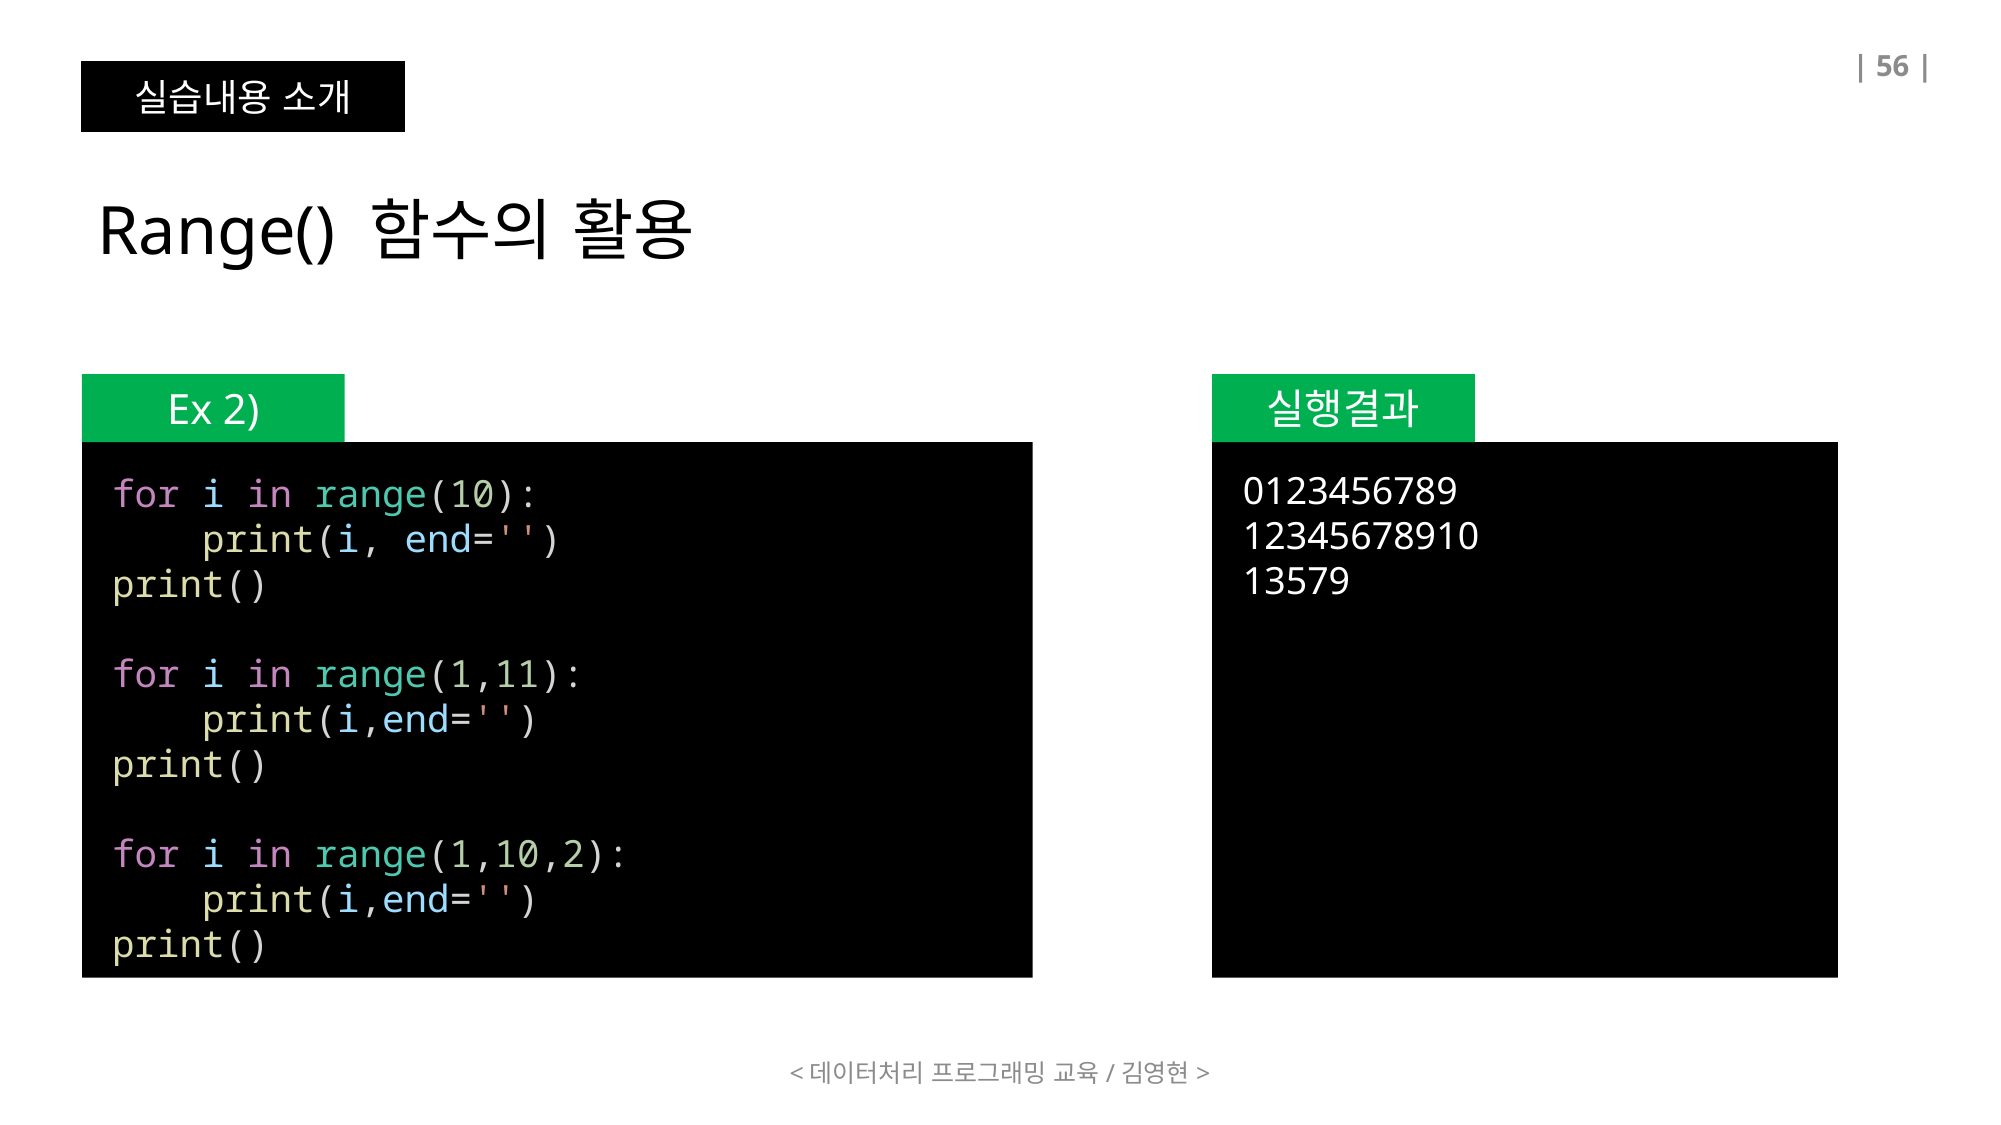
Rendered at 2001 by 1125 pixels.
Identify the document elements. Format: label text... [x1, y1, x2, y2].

text_box 0123456789 12345678910 13579 [1228, 459, 1838, 610]
text_box Ex 2) [81, 374, 345, 443]
text_box [1211, 441, 1839, 979]
footer <데이터처리 프로그래밍 교육/김영현> [662, 1042, 1338, 1103]
text_box 실행결과 [1212, 374, 1475, 443]
text_box for i in range(10): print(i, end='') print() for i in range(1,11): print(i,end='') print() for i in range(1,10,2): print(i,end='') print() [97, 462, 1018, 973]
slide_number | 56 | [1497, 37, 1948, 98]
text_box [81, 441, 1034, 979]
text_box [81, 61, 1543, 276]
